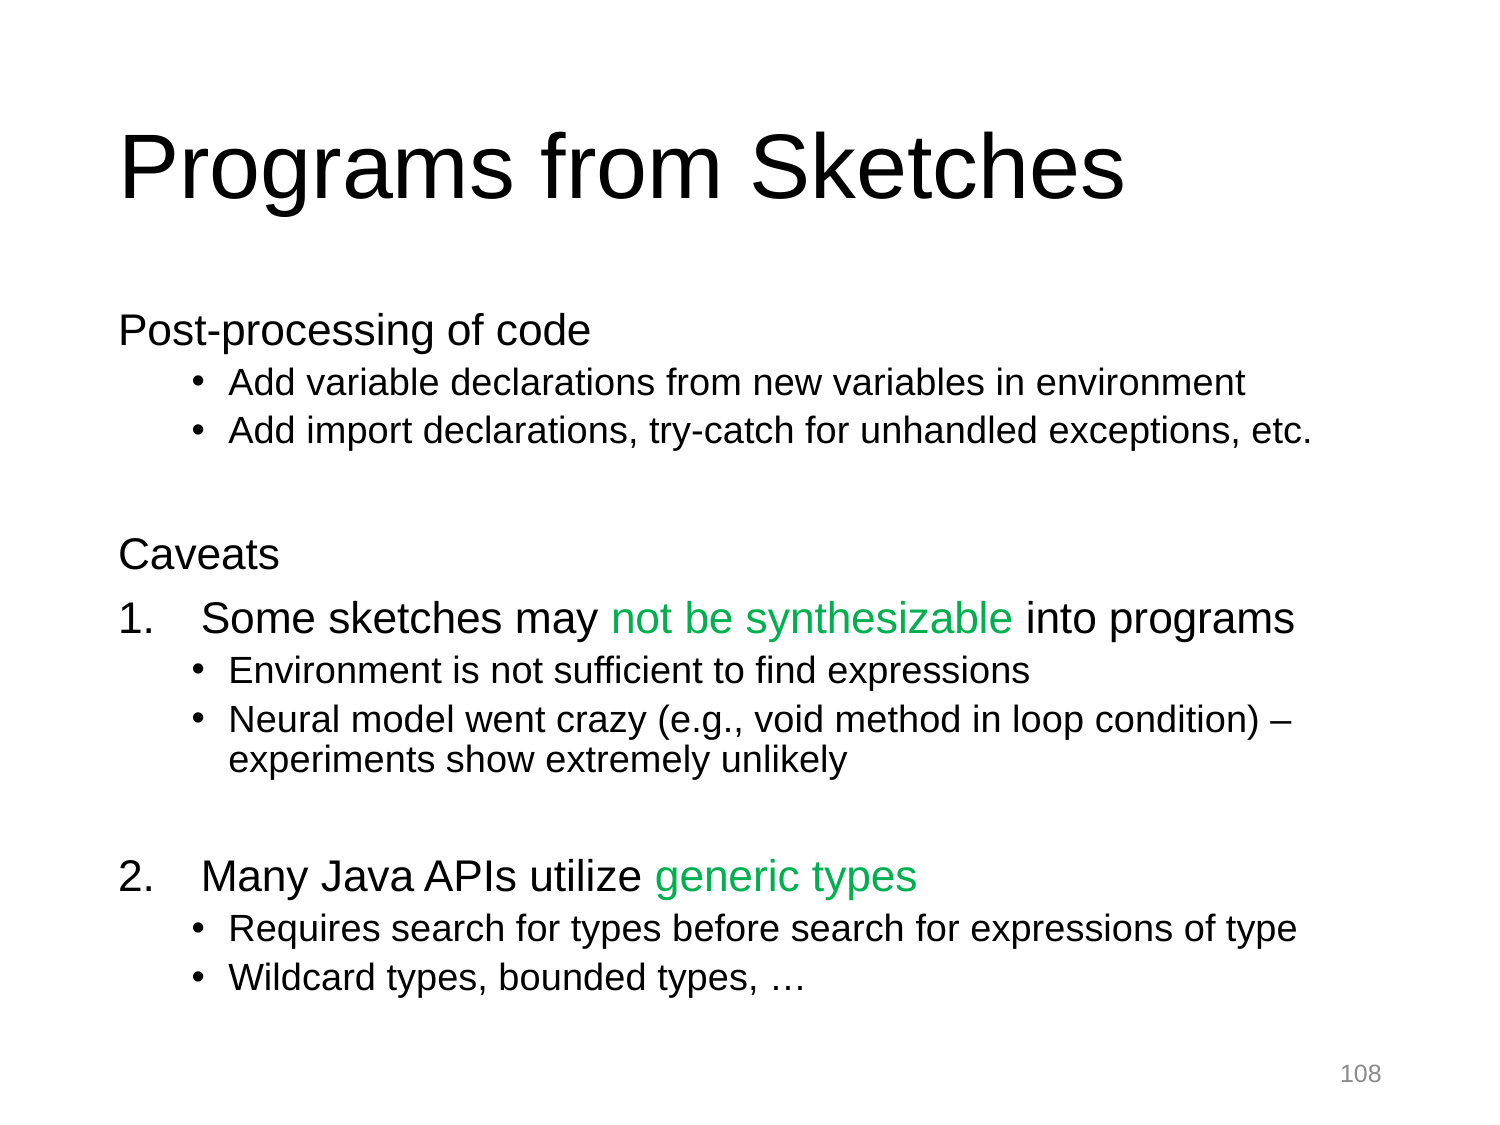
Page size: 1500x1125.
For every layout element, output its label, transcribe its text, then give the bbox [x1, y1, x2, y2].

title Programs from Sketches [103, 59, 1397, 278]
slide_number 108 [1059, 1042, 1397, 1103]
list Post-processing of code Add variable declarations from new variables in environment Add import declarations, try-catch for unhandled exceptions, etc. Caveats Some sketches may not be synthesizable into programs Environment is not sufficient to find expressions Neural model went crazy (e.g., void method in loop condition) – experiments show extremely unlikely Many Java APIs utilize generic types Requires search for types before search for expressions of type Wildcard types, bounded types, … [103, 299, 1397, 1014]
